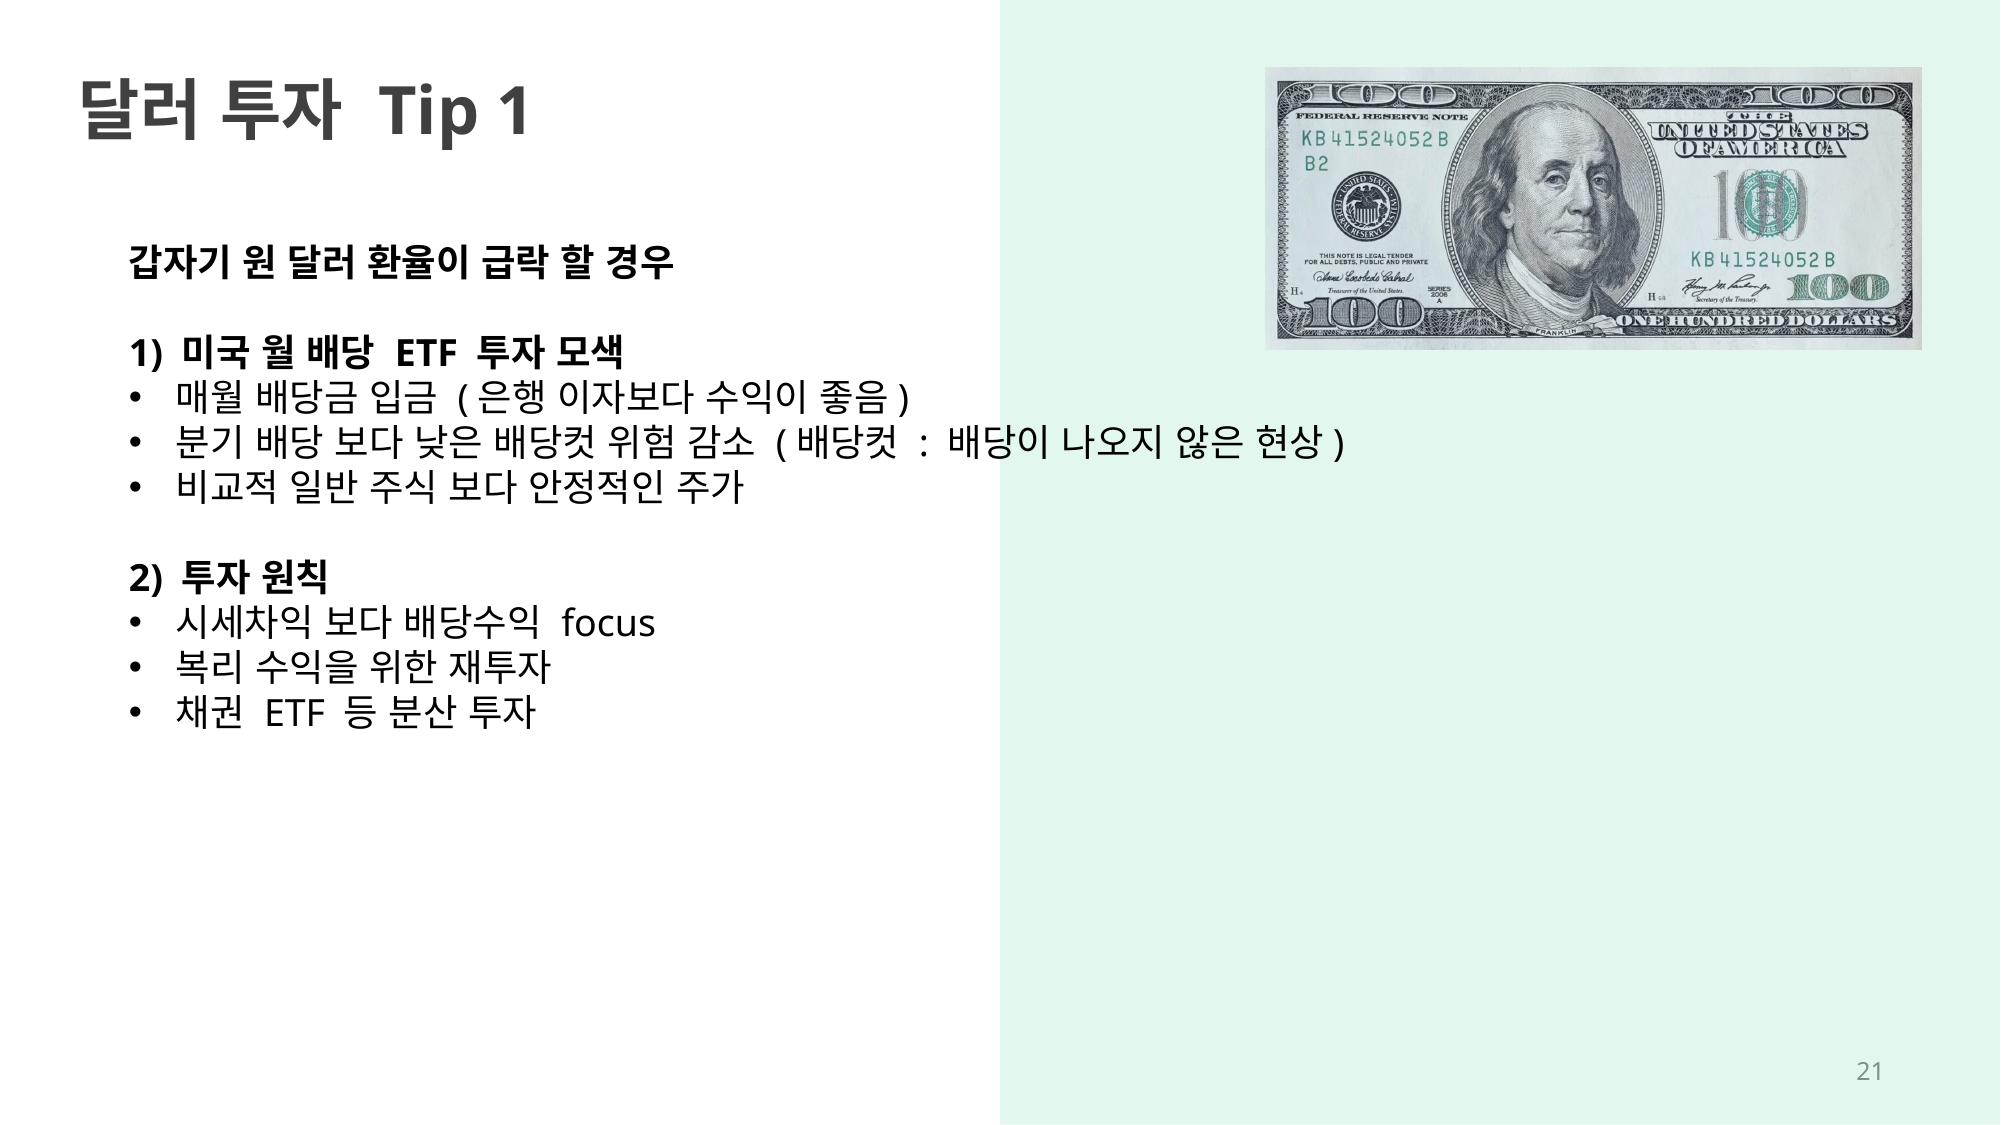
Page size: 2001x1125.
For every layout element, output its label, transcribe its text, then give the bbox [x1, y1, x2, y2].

text_box 달러 투자 Tip 1 [78, 68, 1260, 149]
picture [1265, 67, 1922, 350]
text_box 갑자기 원 달러 환율이 급락 할 경우 1) 미국 월 배당 ETF 투자 모색 매월 배당금 입금 (은행 이자보다 수익이 좋음) 분기 배당 보다 낮은 배당컷 위험 감소 (배당컷 : 배당이 나오지 않은 현상) 비교적 일반 주식 보다 안정적인 주가 2) 투자 원칙 시세차익 보다 배당수익 focus 복리 수익을 위한 재투자 채권 ETF 등 분산 투자 [114, 231, 1603, 832]
slide_number 20 [1433, 1042, 1900, 1103]
